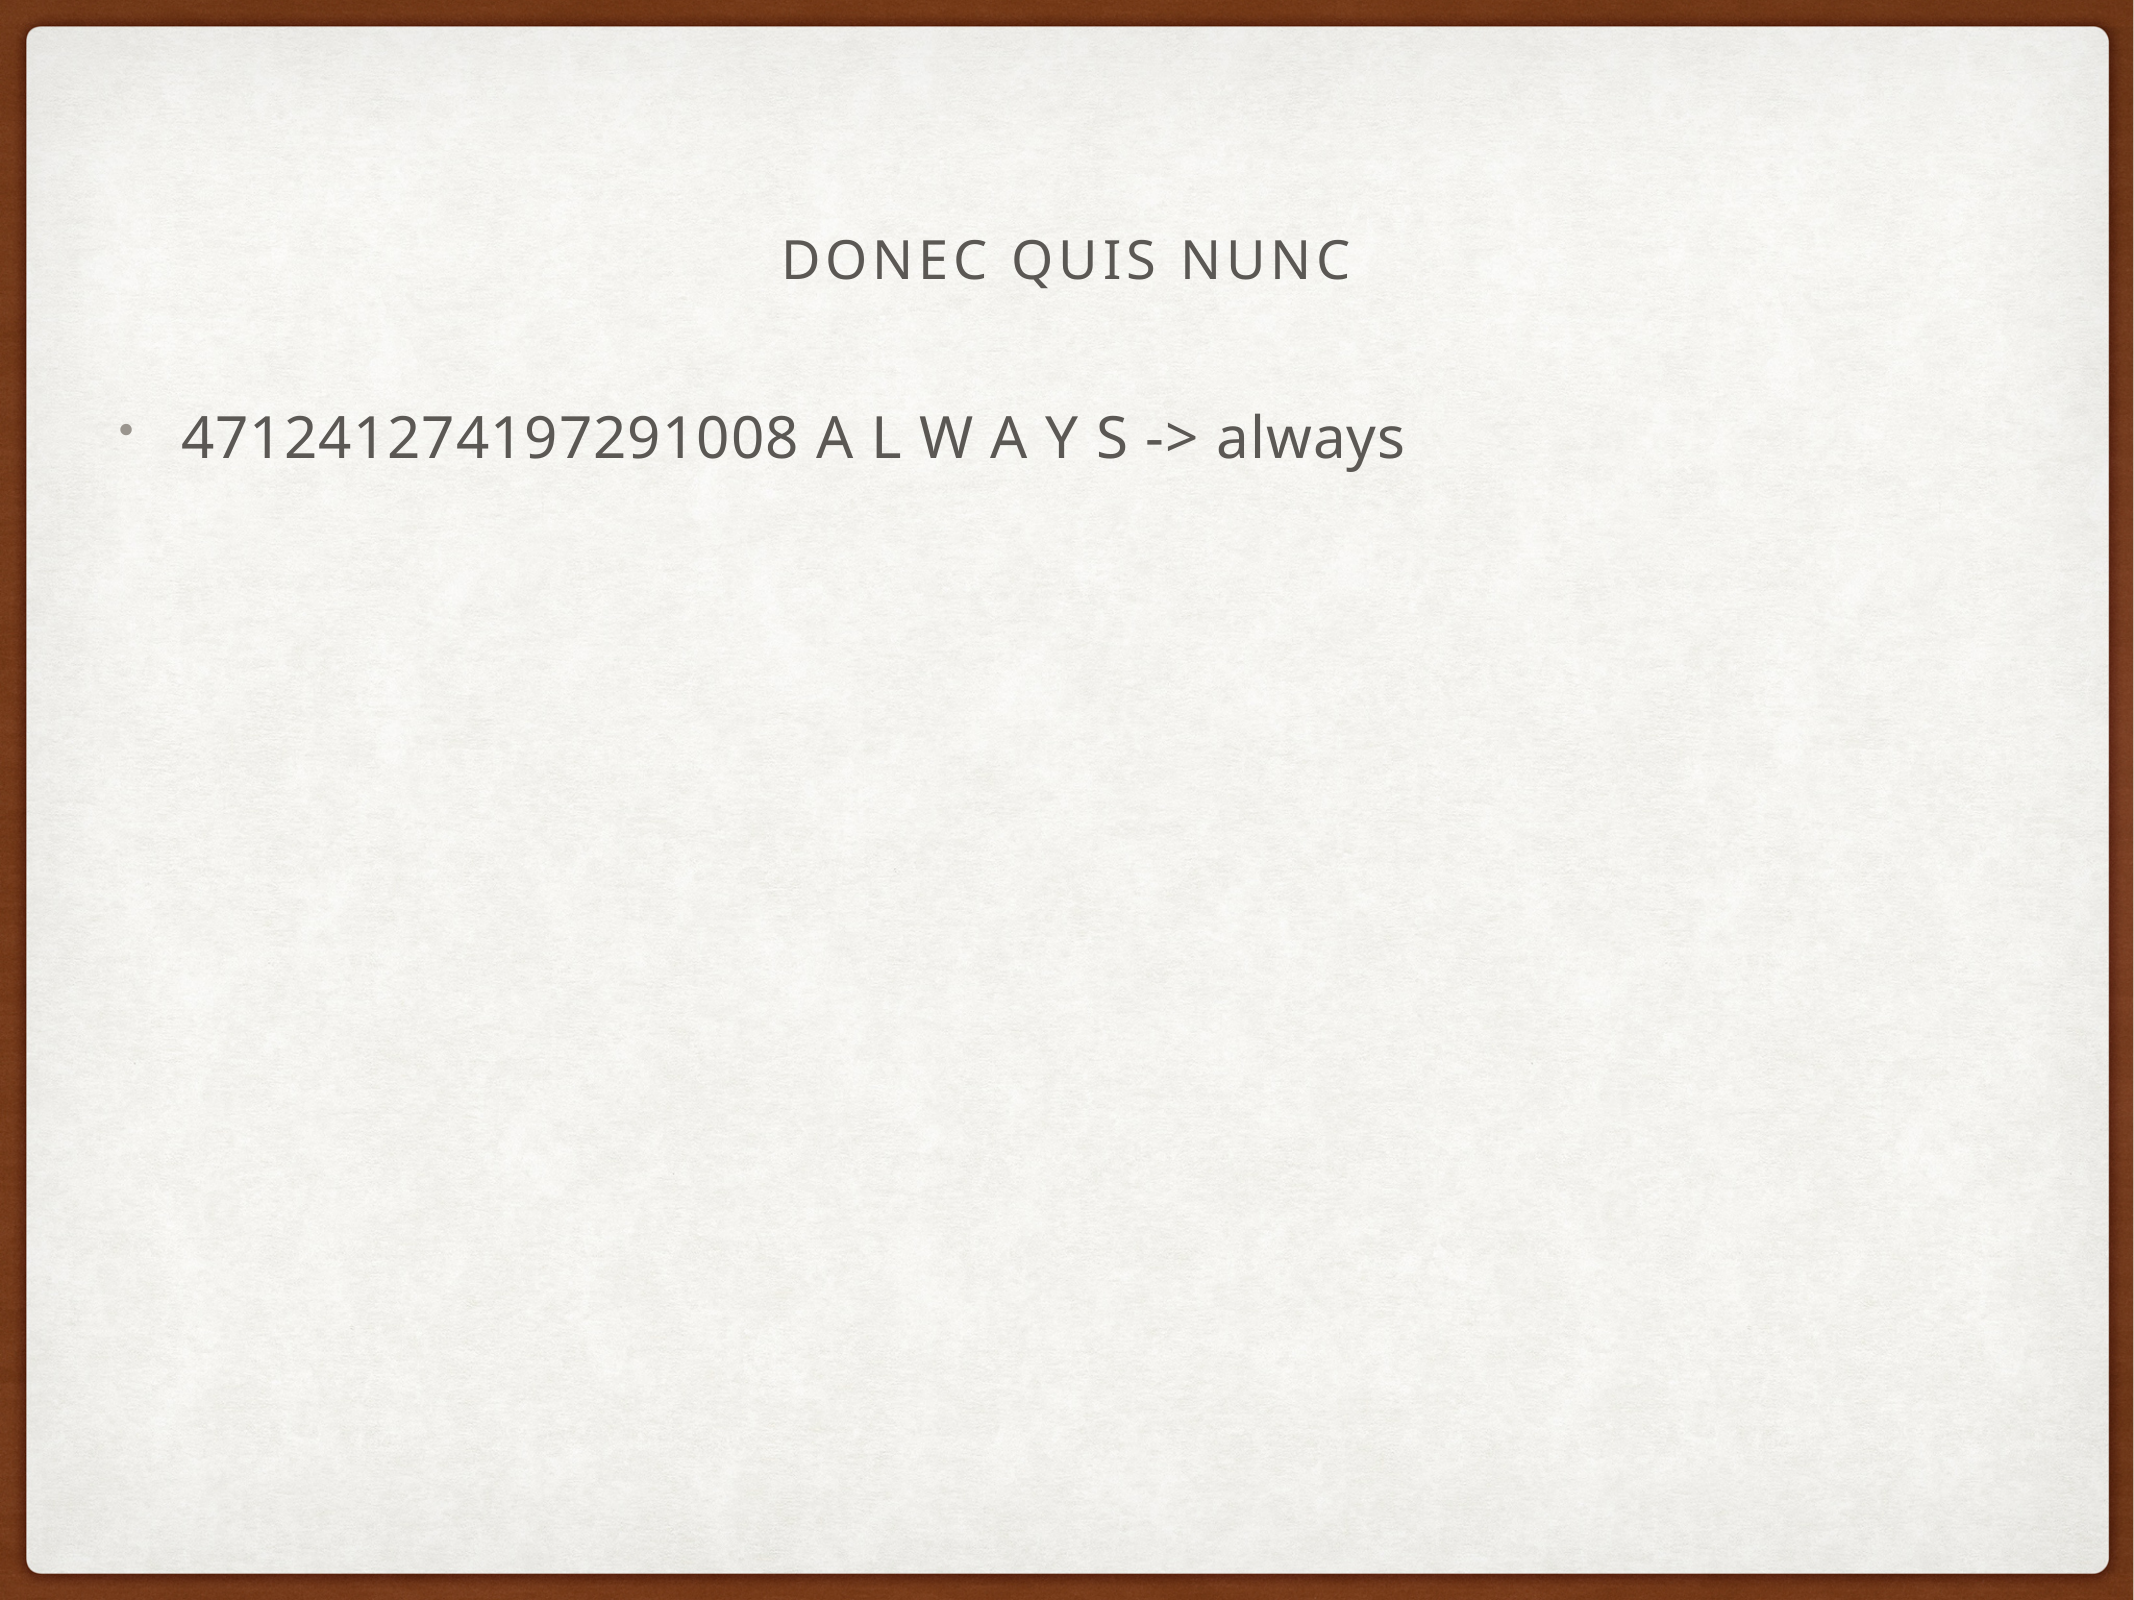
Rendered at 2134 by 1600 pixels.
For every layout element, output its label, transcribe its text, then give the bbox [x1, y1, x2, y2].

list donec quis nunc [109, 216, 2024, 306]
picture [0, 0, 2134, 1600]
list 471241274197291008 A L W A Y S -> always [109, 391, 2024, 1451]
